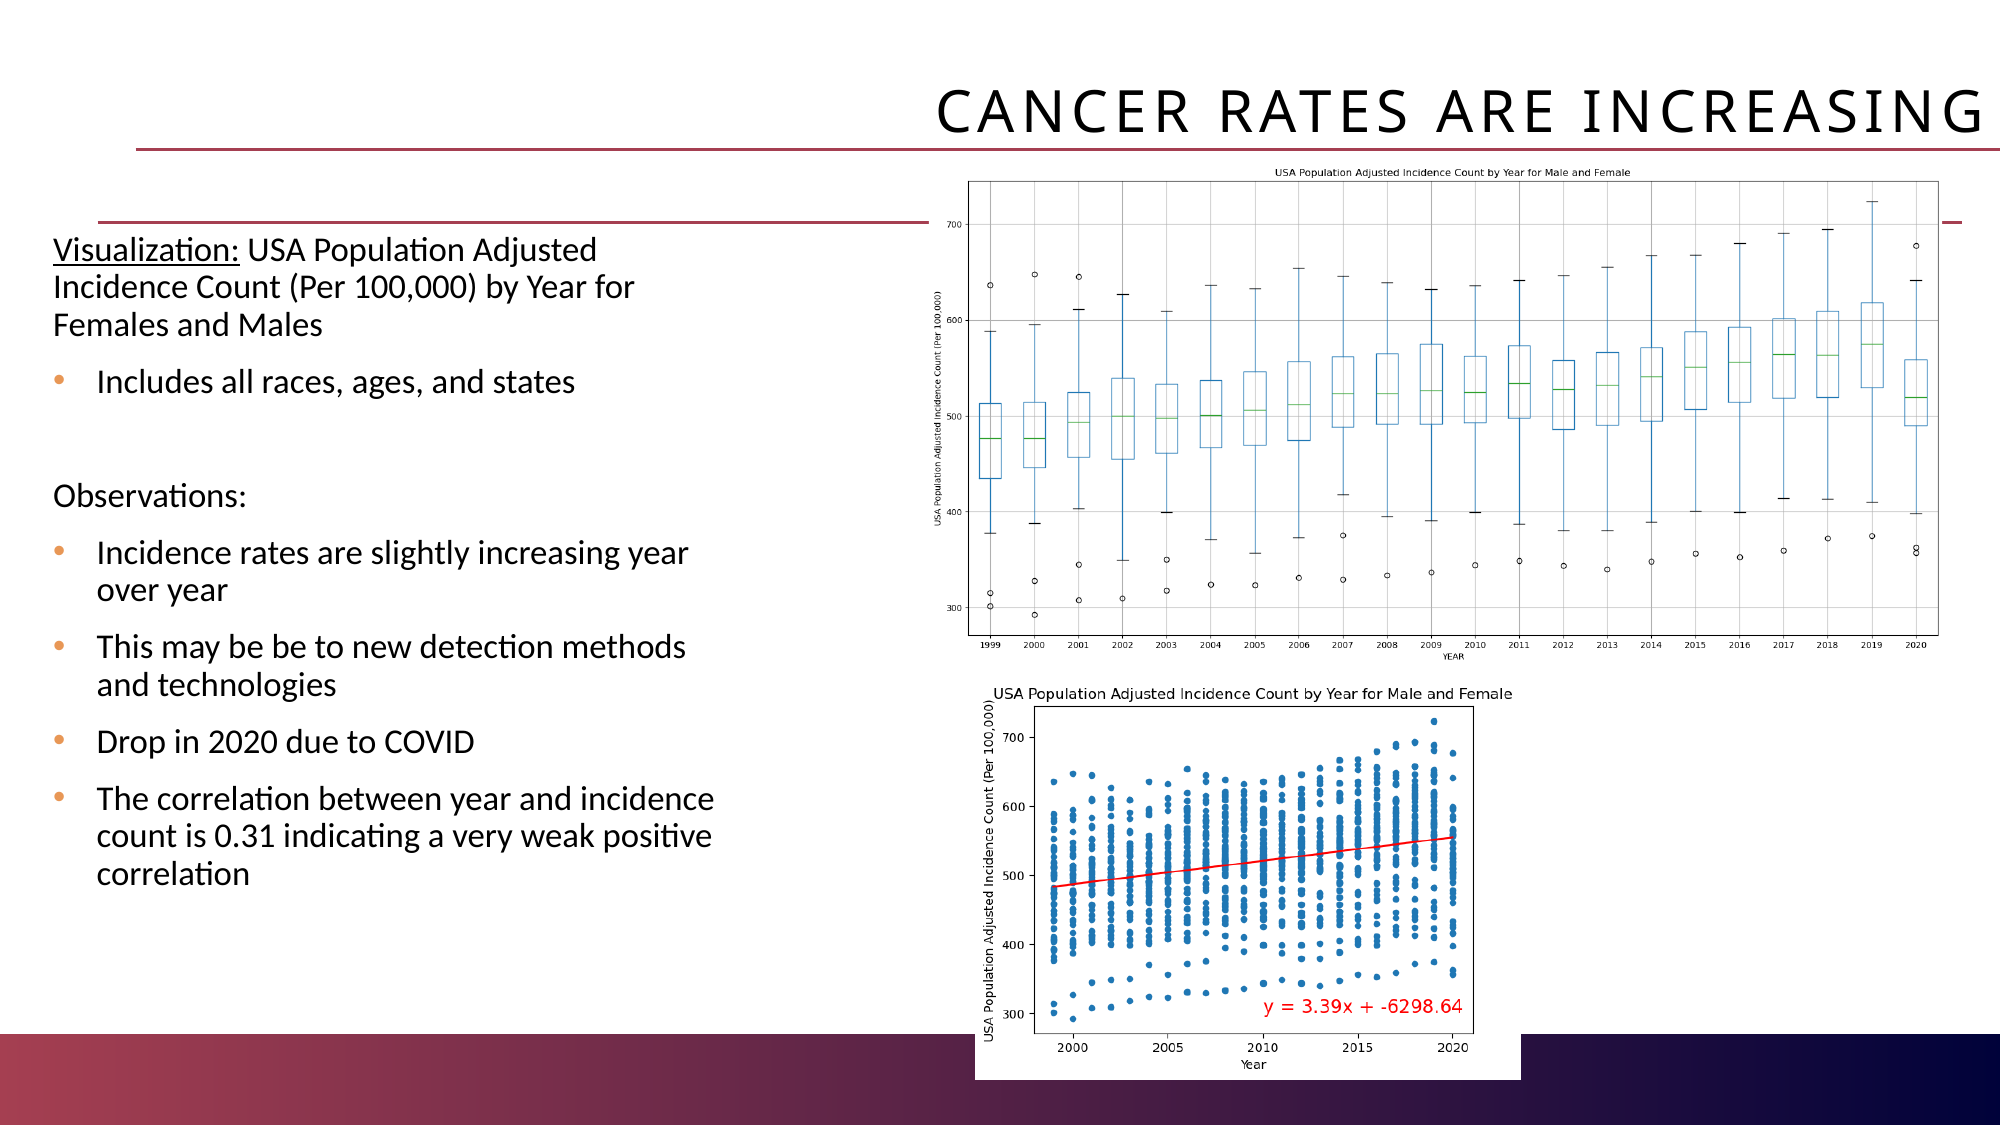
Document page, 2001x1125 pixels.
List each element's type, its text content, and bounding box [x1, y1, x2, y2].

title Cancer rates are increasing [275, 151, 2000, 223]
title Cancer rates are increasing [275, 5, 2000, 148]
picture [928, 161, 1943, 668]
list Visualization: USA Population Adjusted Incidence Count (Per 100,000) by Year for Females and Males Includes all races, ages, and states Observations: Incidence rates are slightly increasing year over year This may be be to new detection methods and technologies Drop in 2020 due to COVID The correlation between year and incidence count is 0.31 indicating a very weak positive correlation [38, 223, 752, 903]
picture [975, 678, 1522, 1081]
